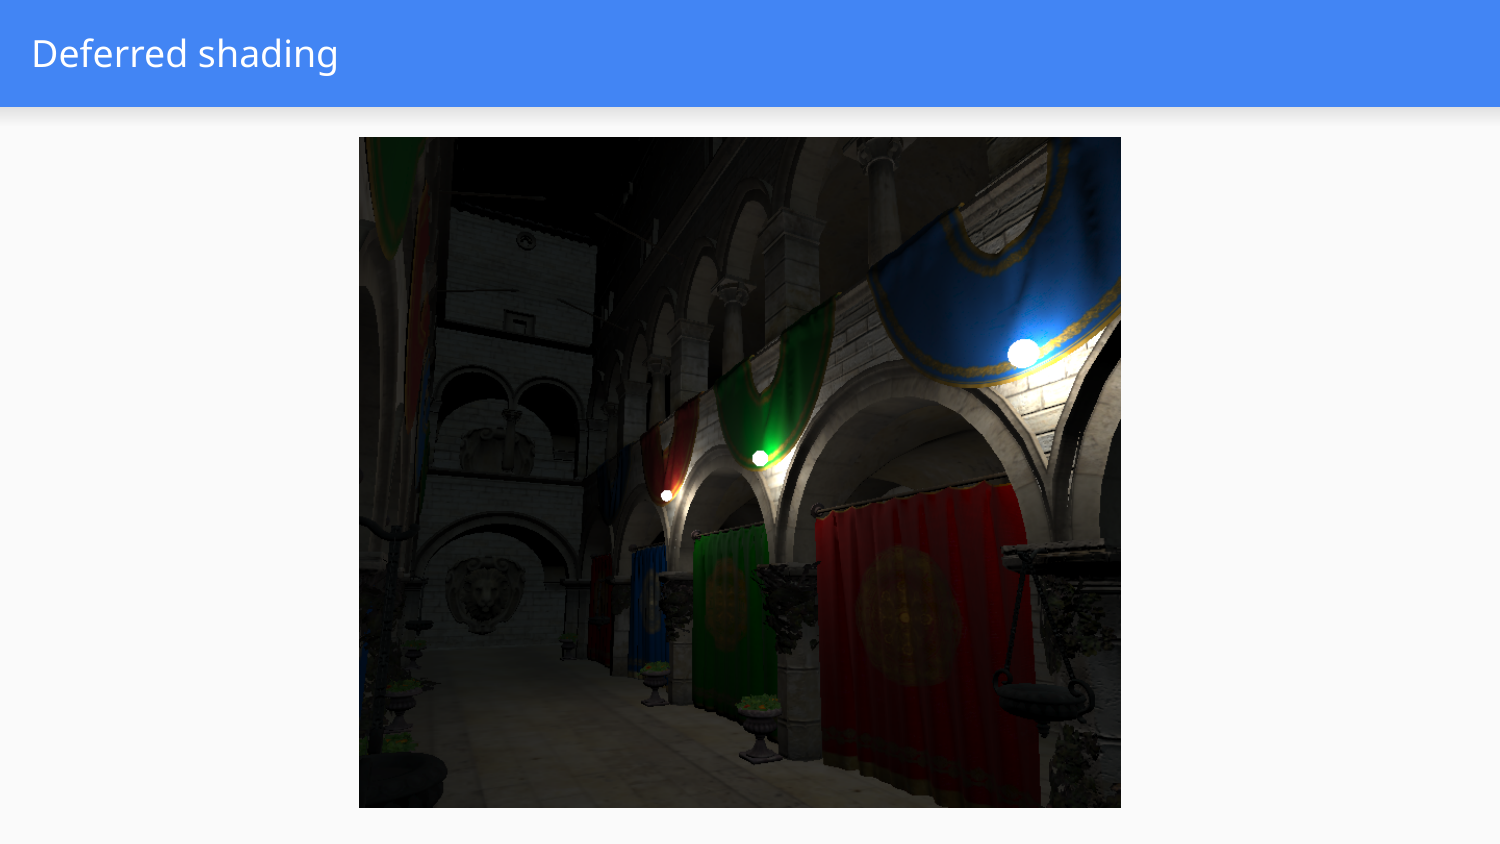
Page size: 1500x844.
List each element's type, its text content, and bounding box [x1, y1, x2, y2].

title Deferred shading [16, 2, 1464, 102]
picture [358, 137, 1122, 808]
